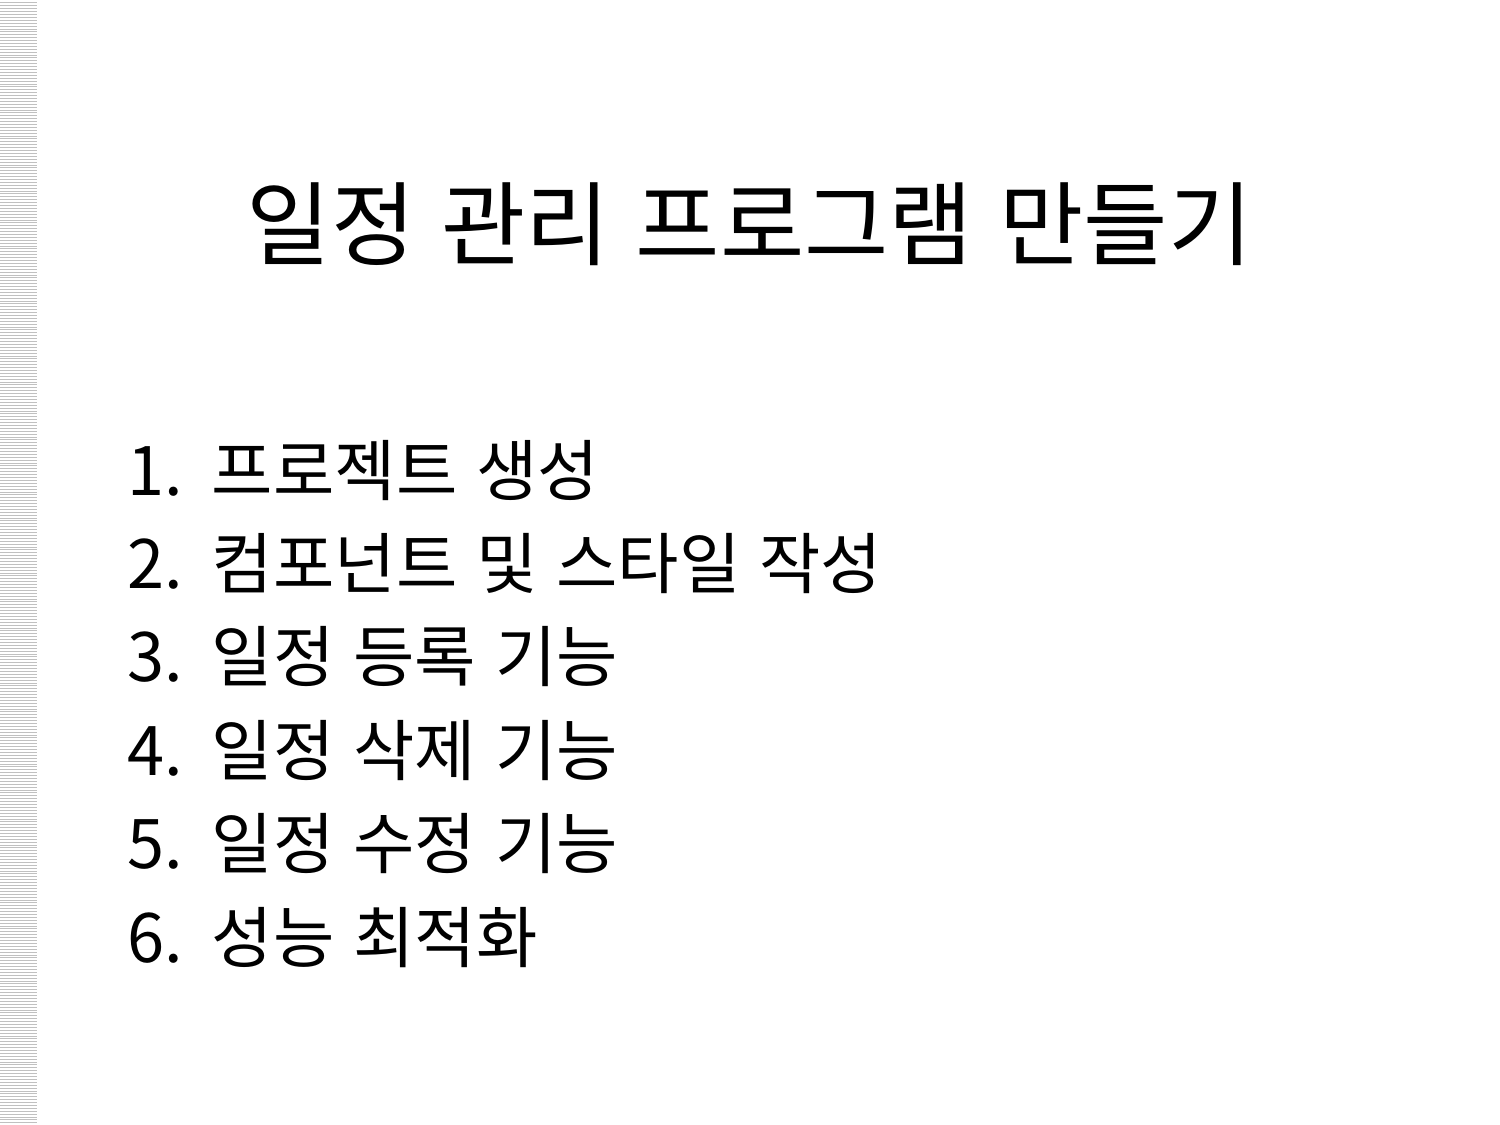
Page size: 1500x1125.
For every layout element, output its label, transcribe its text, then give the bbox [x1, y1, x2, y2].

title 일정 관리 프로그램 만들기 [112, 101, 1388, 343]
subtitle 프로젝트 생성 컴포넌트 및 스타일 작성 일정 등록 기능 일정 삭제 기능 일정 수정 기능 성능 최적화 [112, 420, 1388, 1047]
